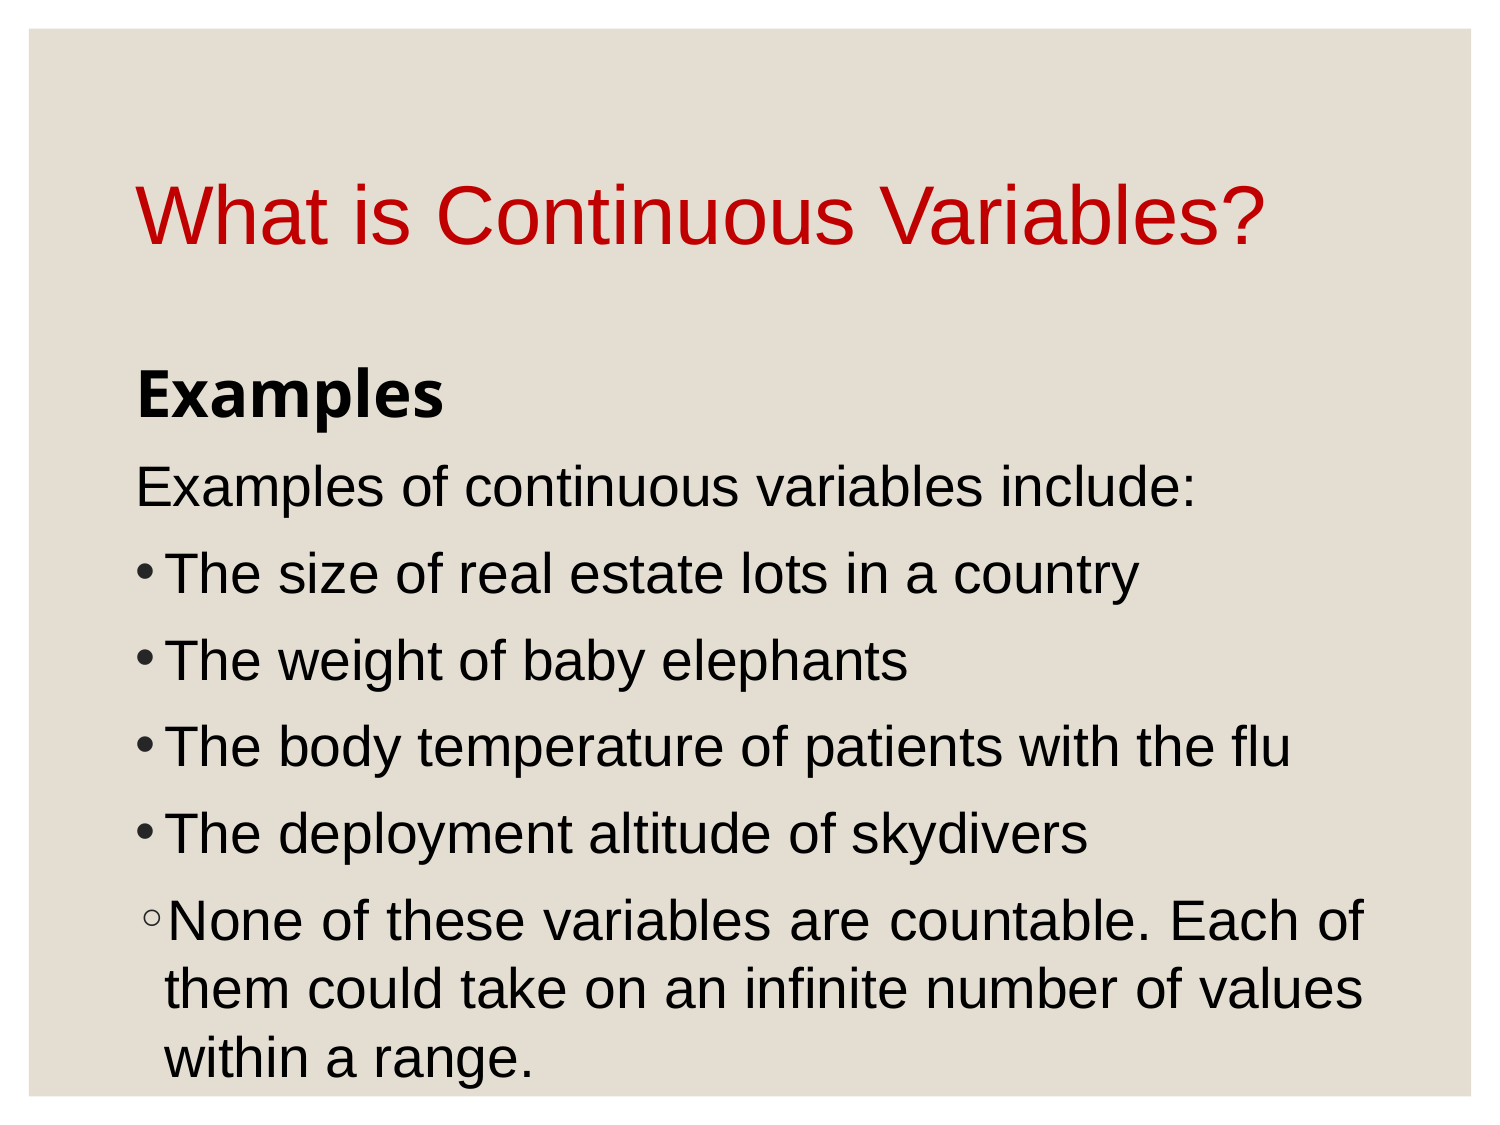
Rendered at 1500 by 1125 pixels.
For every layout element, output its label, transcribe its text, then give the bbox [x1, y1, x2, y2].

title What is Continuous Variables? [120, 105, 1380, 331]
list Examples Examples of continuous variables include: The size of real estate lots in a country The weight of baby elephants The body temperature of patients with the flu The deployment altitude of skydivers None of these variables are countable. Each of them could take on an infinite number of values within a range. [120, 345, 1380, 1099]
